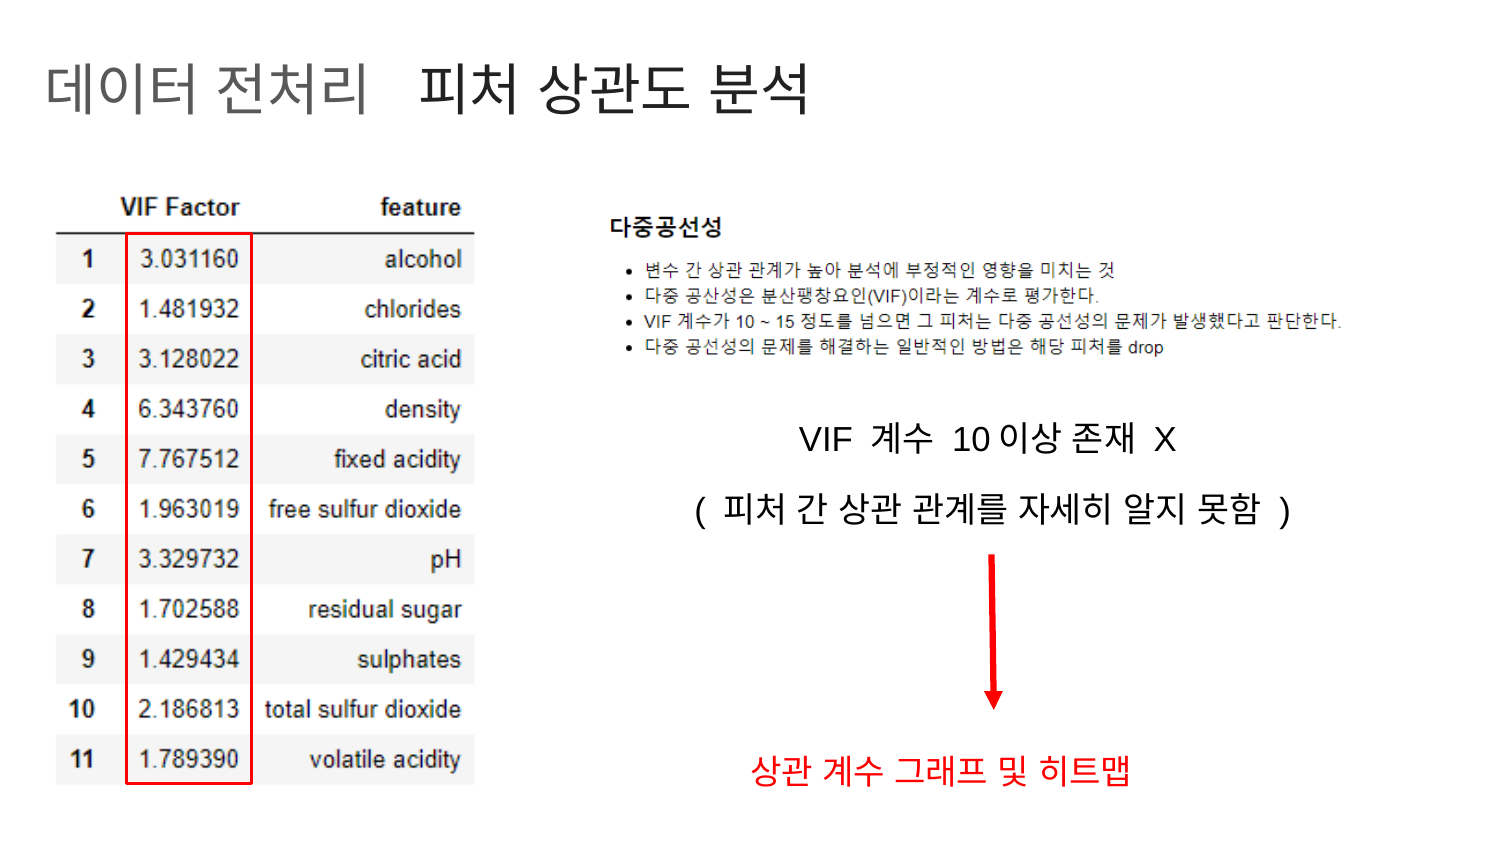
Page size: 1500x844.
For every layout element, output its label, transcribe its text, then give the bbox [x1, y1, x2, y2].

picture [595, 203, 1356, 381]
list 데이터 전처리 피처 상관도 분석 [29, 29, 1428, 486]
list 상관 계수 그래프 및 히트맵 [734, 729, 1251, 807]
picture [50, 166, 508, 807]
list VIF 계수 10이상 존재 X ( 피처 간 상관 관계를 자세히 알지 못함 ) [646, 486, 1339, 546]
